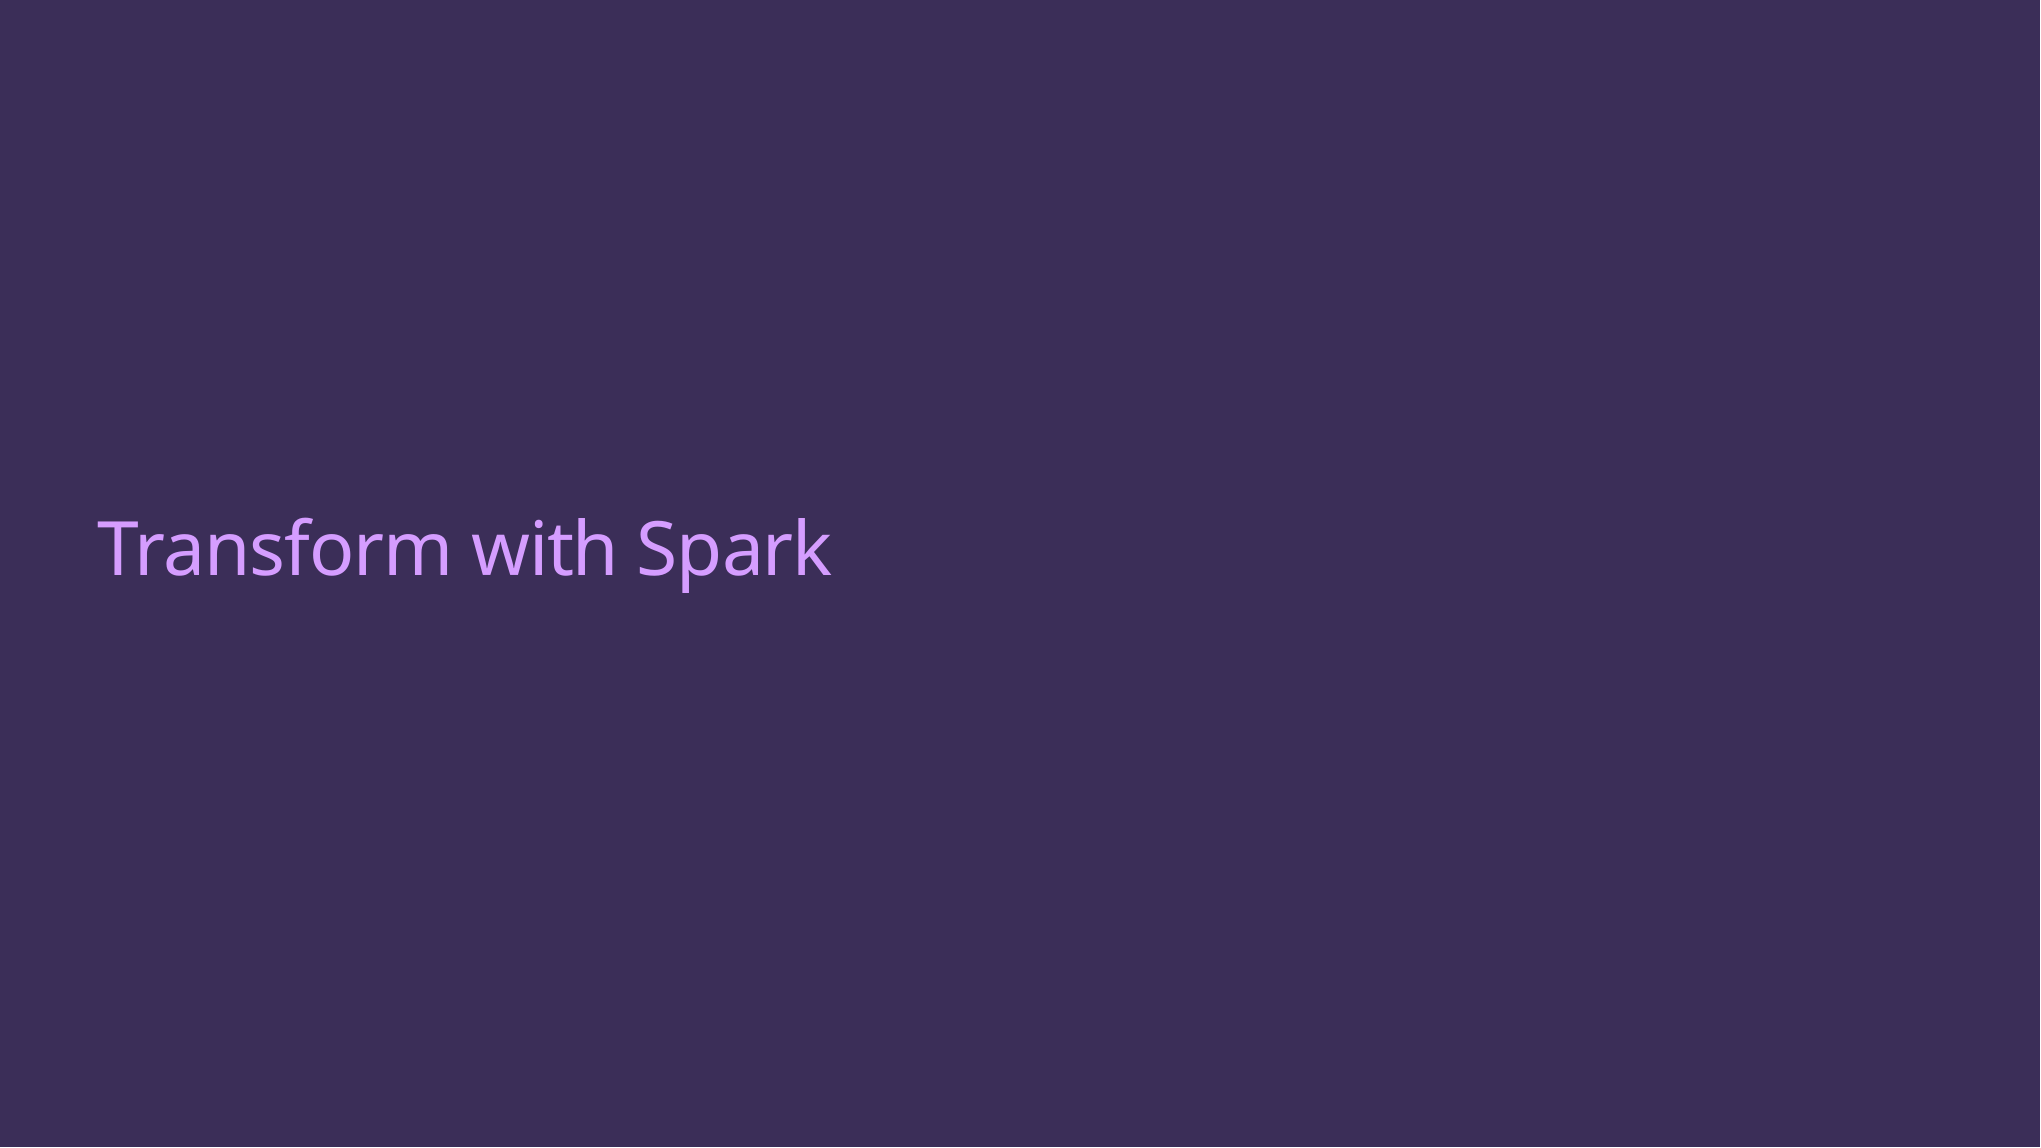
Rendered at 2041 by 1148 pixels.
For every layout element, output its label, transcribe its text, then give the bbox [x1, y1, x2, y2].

title Transform with Spark [97, 509, 1628, 592]
